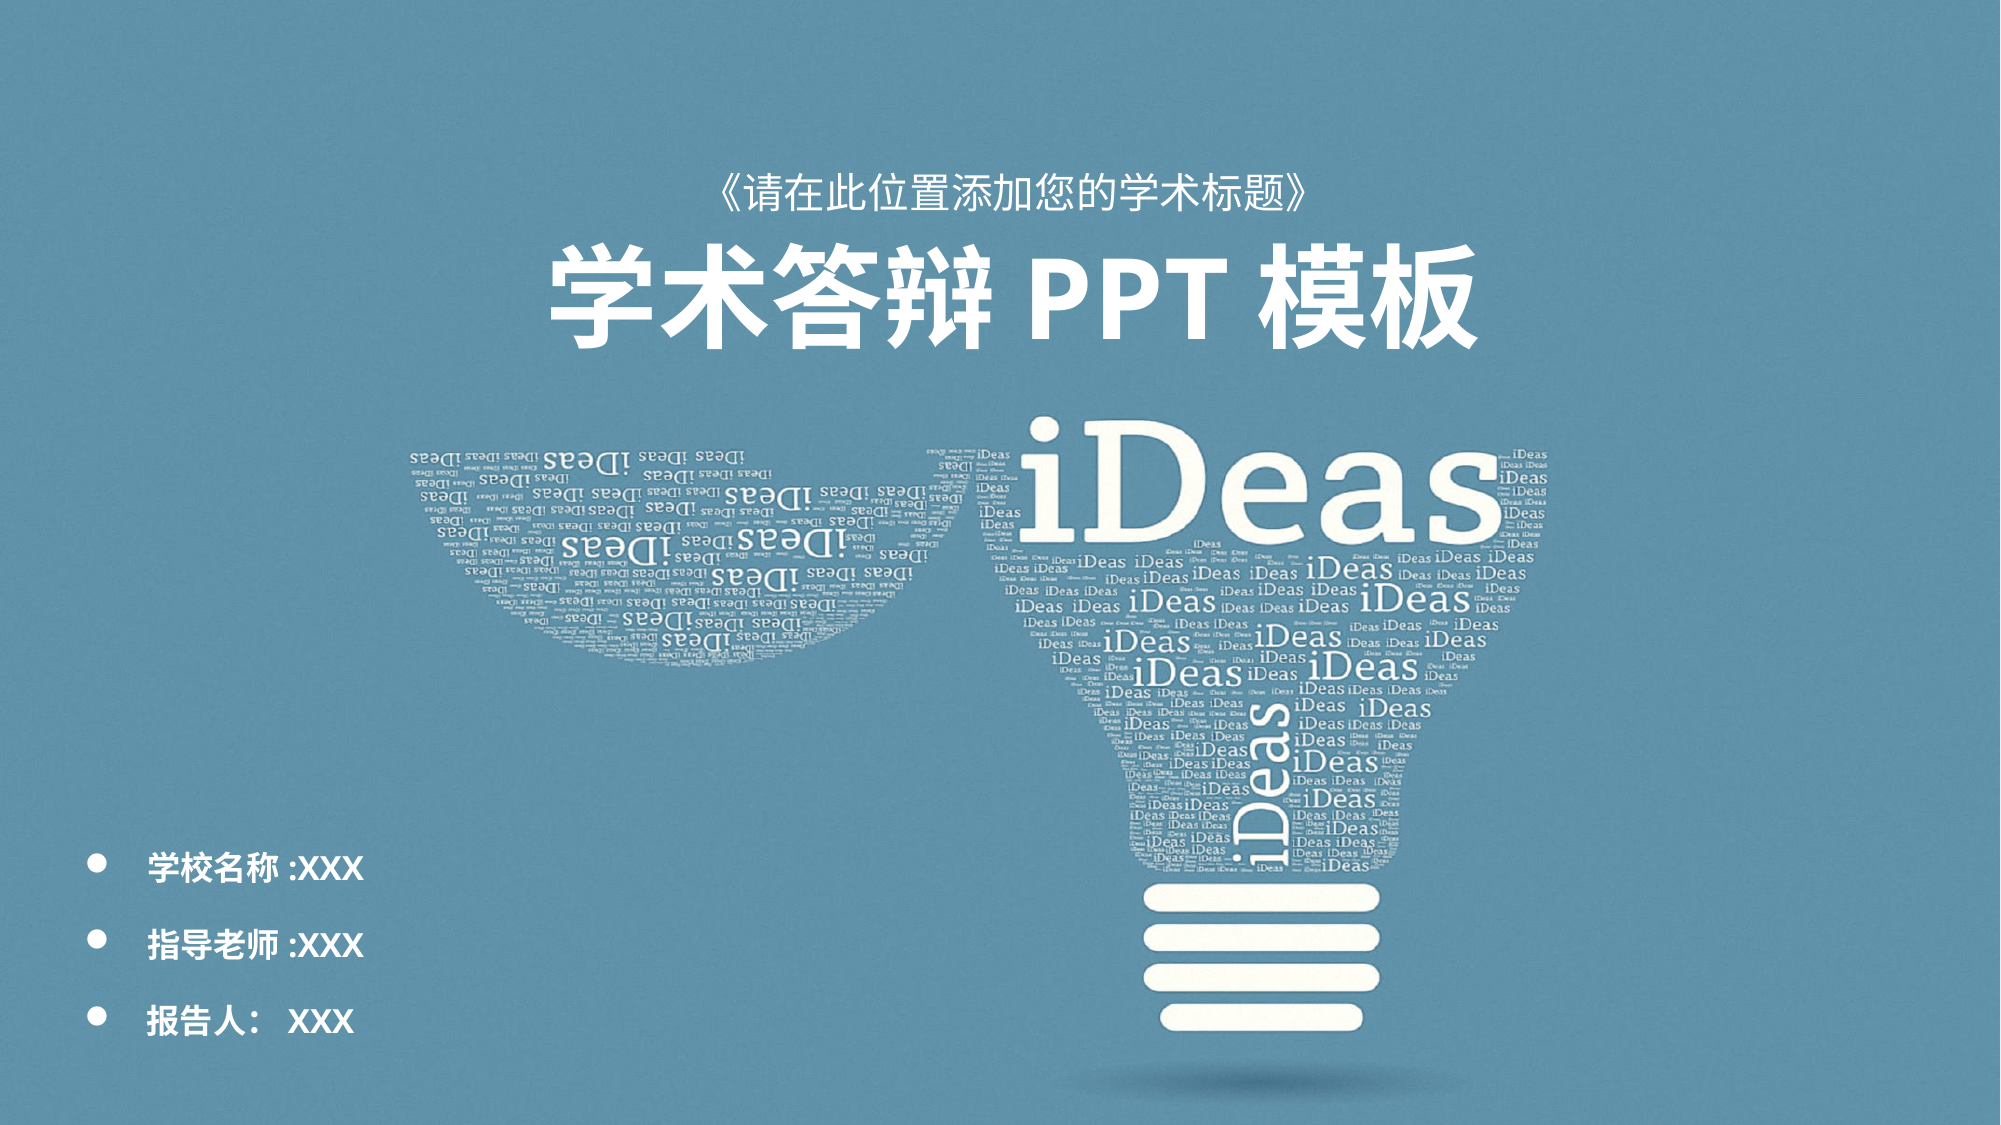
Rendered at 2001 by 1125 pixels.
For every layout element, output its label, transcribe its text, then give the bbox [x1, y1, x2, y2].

picture [0, 0, 2001, 1125]
text_box 学术答辩PPT模板 [252, 217, 1776, 373]
text_box 报告人：XXX [69, 972, 370, 1048]
text_box 学校名称:XXX [69, 819, 380, 895]
text_box 指导老师:XXX [69, 896, 380, 972]
text_box 《请在此位置添加您的学术标题》 [680, 156, 1347, 227]
